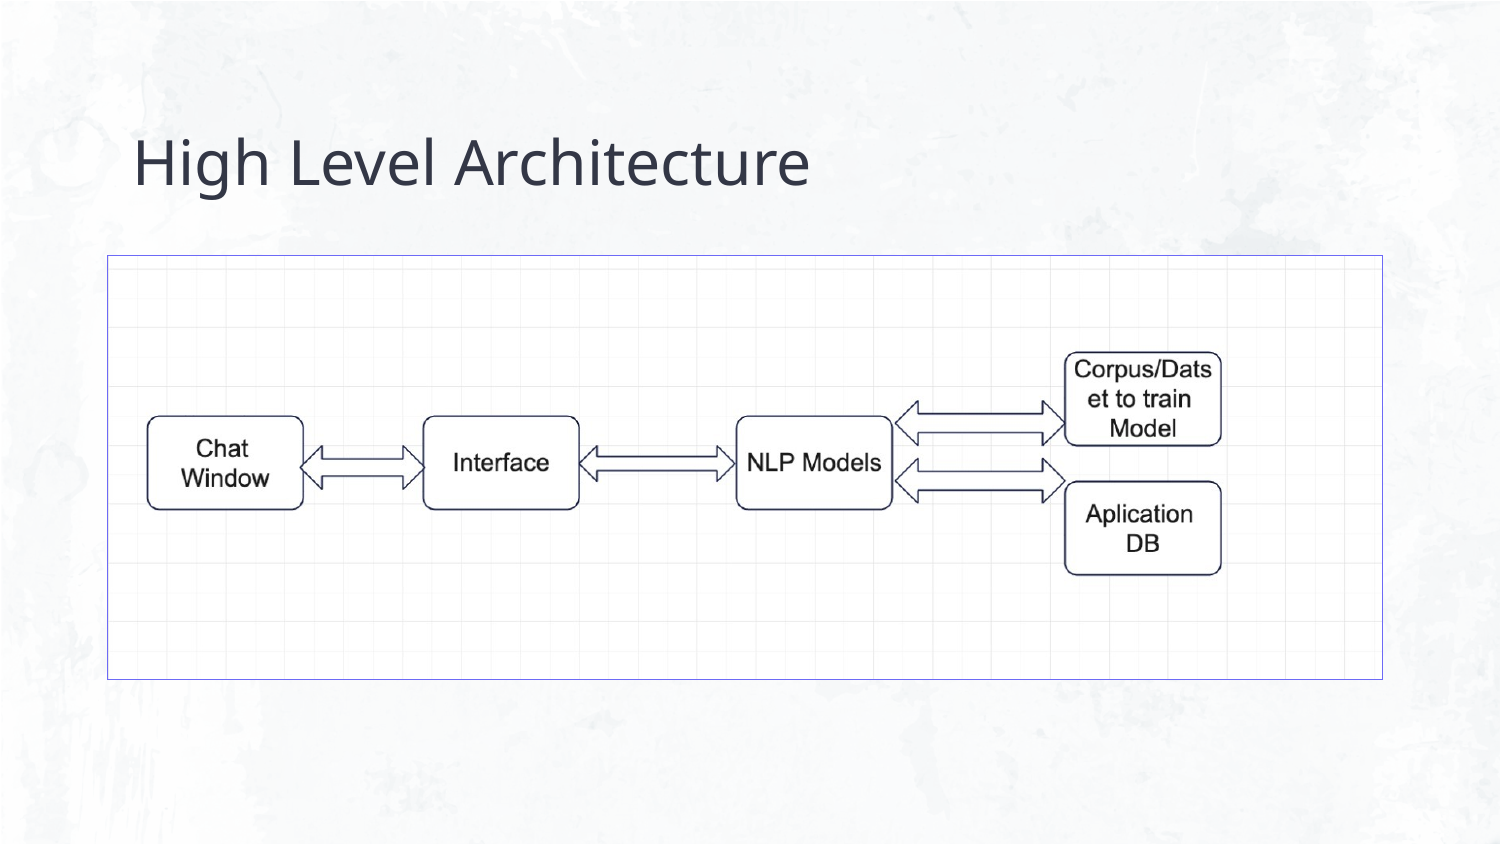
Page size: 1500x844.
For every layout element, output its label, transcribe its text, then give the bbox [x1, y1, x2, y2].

title High Level Architecture [117, 96, 1383, 213]
picture [2, 2, 1500, 844]
